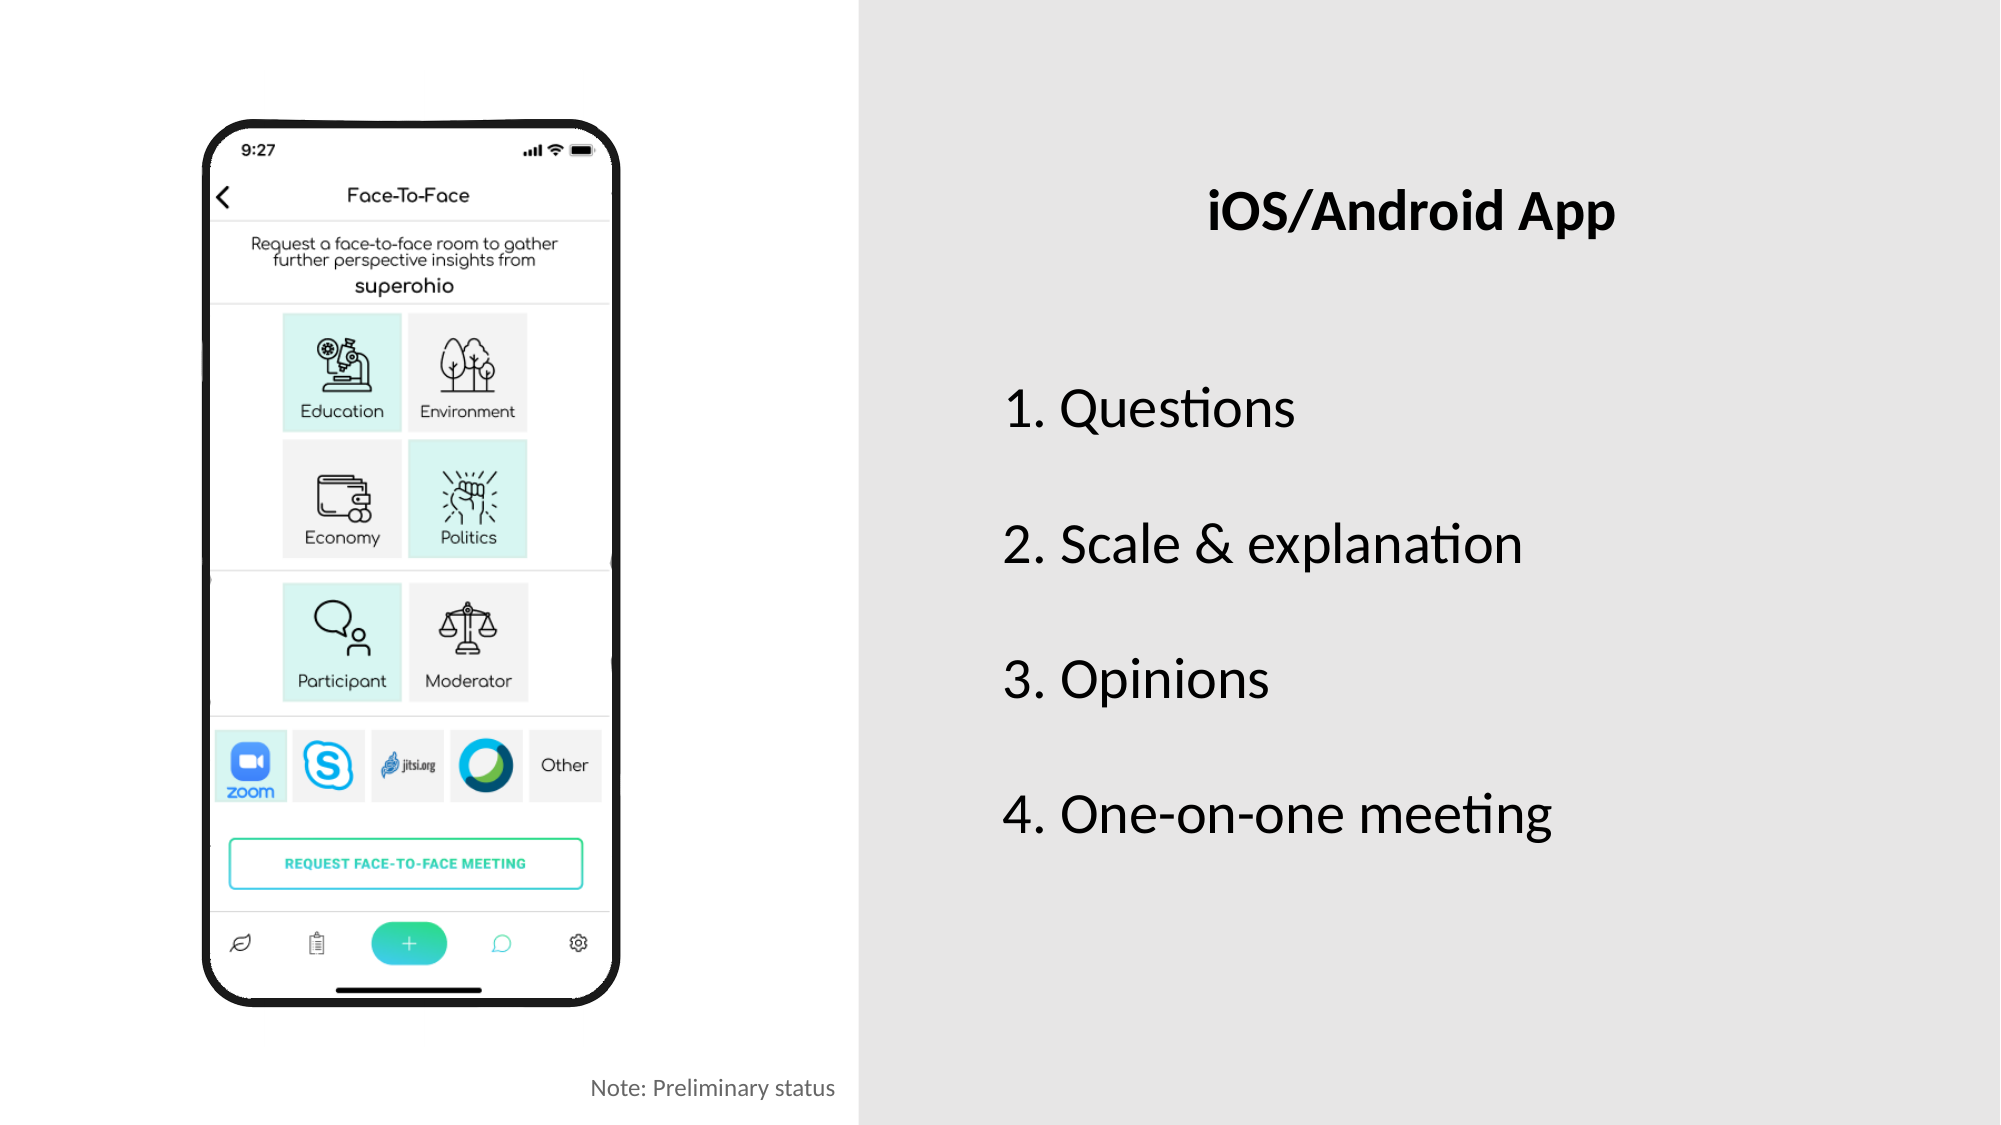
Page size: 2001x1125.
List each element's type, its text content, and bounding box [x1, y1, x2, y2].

text_box iOS/Android App [925, 152, 1899, 248]
text_box Questions [988, 361, 1961, 447]
text_box [858, 0, 2000, 1125]
picture [116, 69, 706, 1048]
text_box 3. Opinions [988, 632, 2000, 718]
text_box 2. Scale & explanation [988, 497, 1989, 583]
text_box 4. One-on-one meeting [988, 768, 2000, 853]
text_box Note: Preliminary status [570, 1051, 886, 1107]
